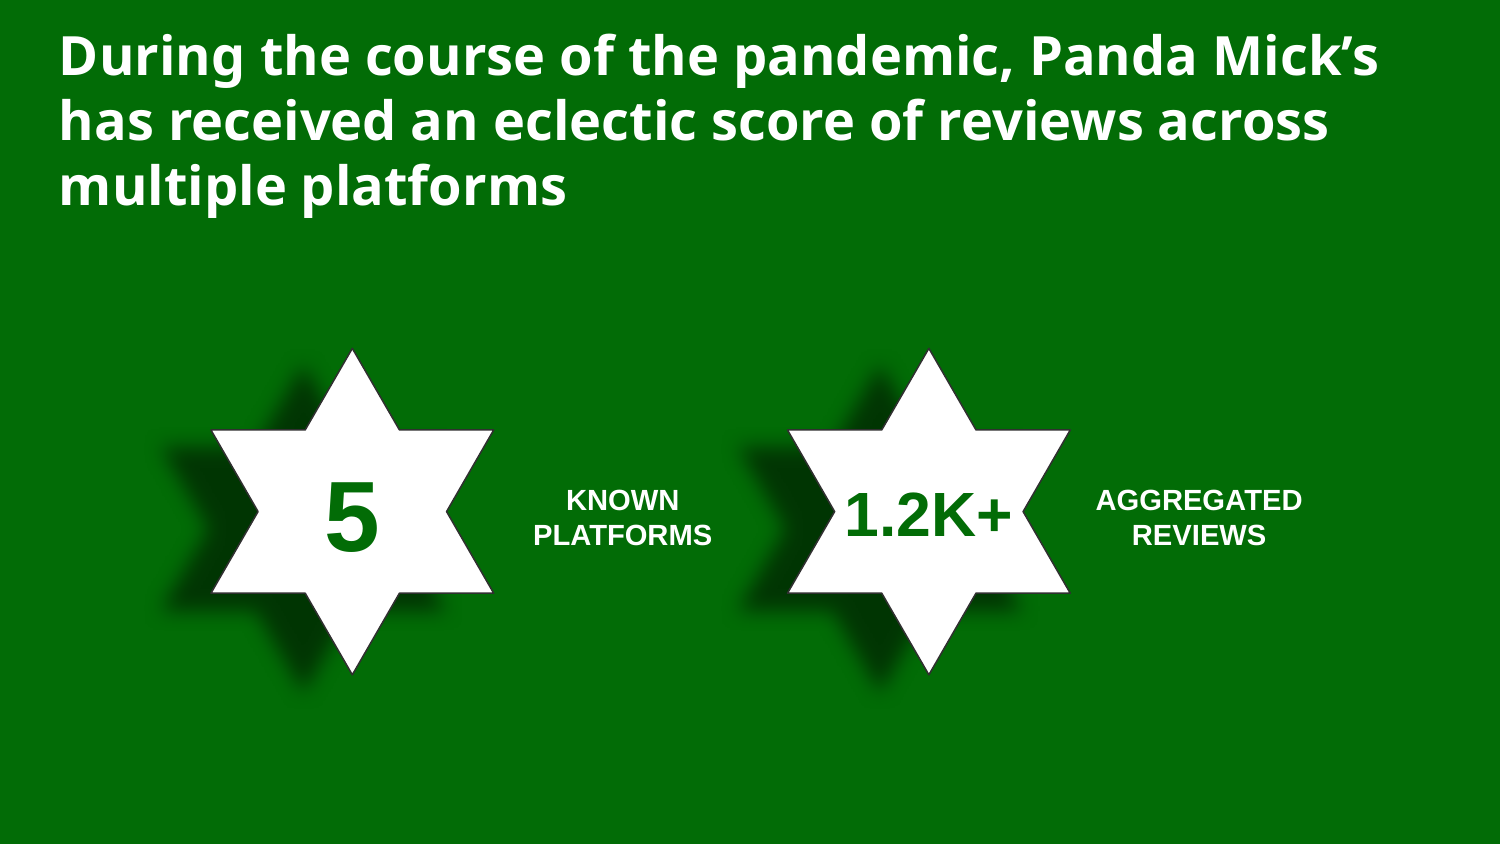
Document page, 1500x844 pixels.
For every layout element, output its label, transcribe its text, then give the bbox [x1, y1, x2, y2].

title During the course of the pandemic, Panda Mick’s has received an eclectic score of reviews across multiple platforms [44, 71, 1456, 166]
text_box [210, 348, 494, 454]
text_box [787, 569, 1071, 675]
text_box 5 [205, 454, 500, 569]
text_box KNOWN PLATFORMS [493, 466, 752, 557]
text_box [787, 348, 1071, 454]
text_box [210, 569, 494, 675]
text_box AGGREGATED REVIEWS [1076, 466, 1329, 557]
text_box 1.2K+ [782, 454, 1076, 569]
